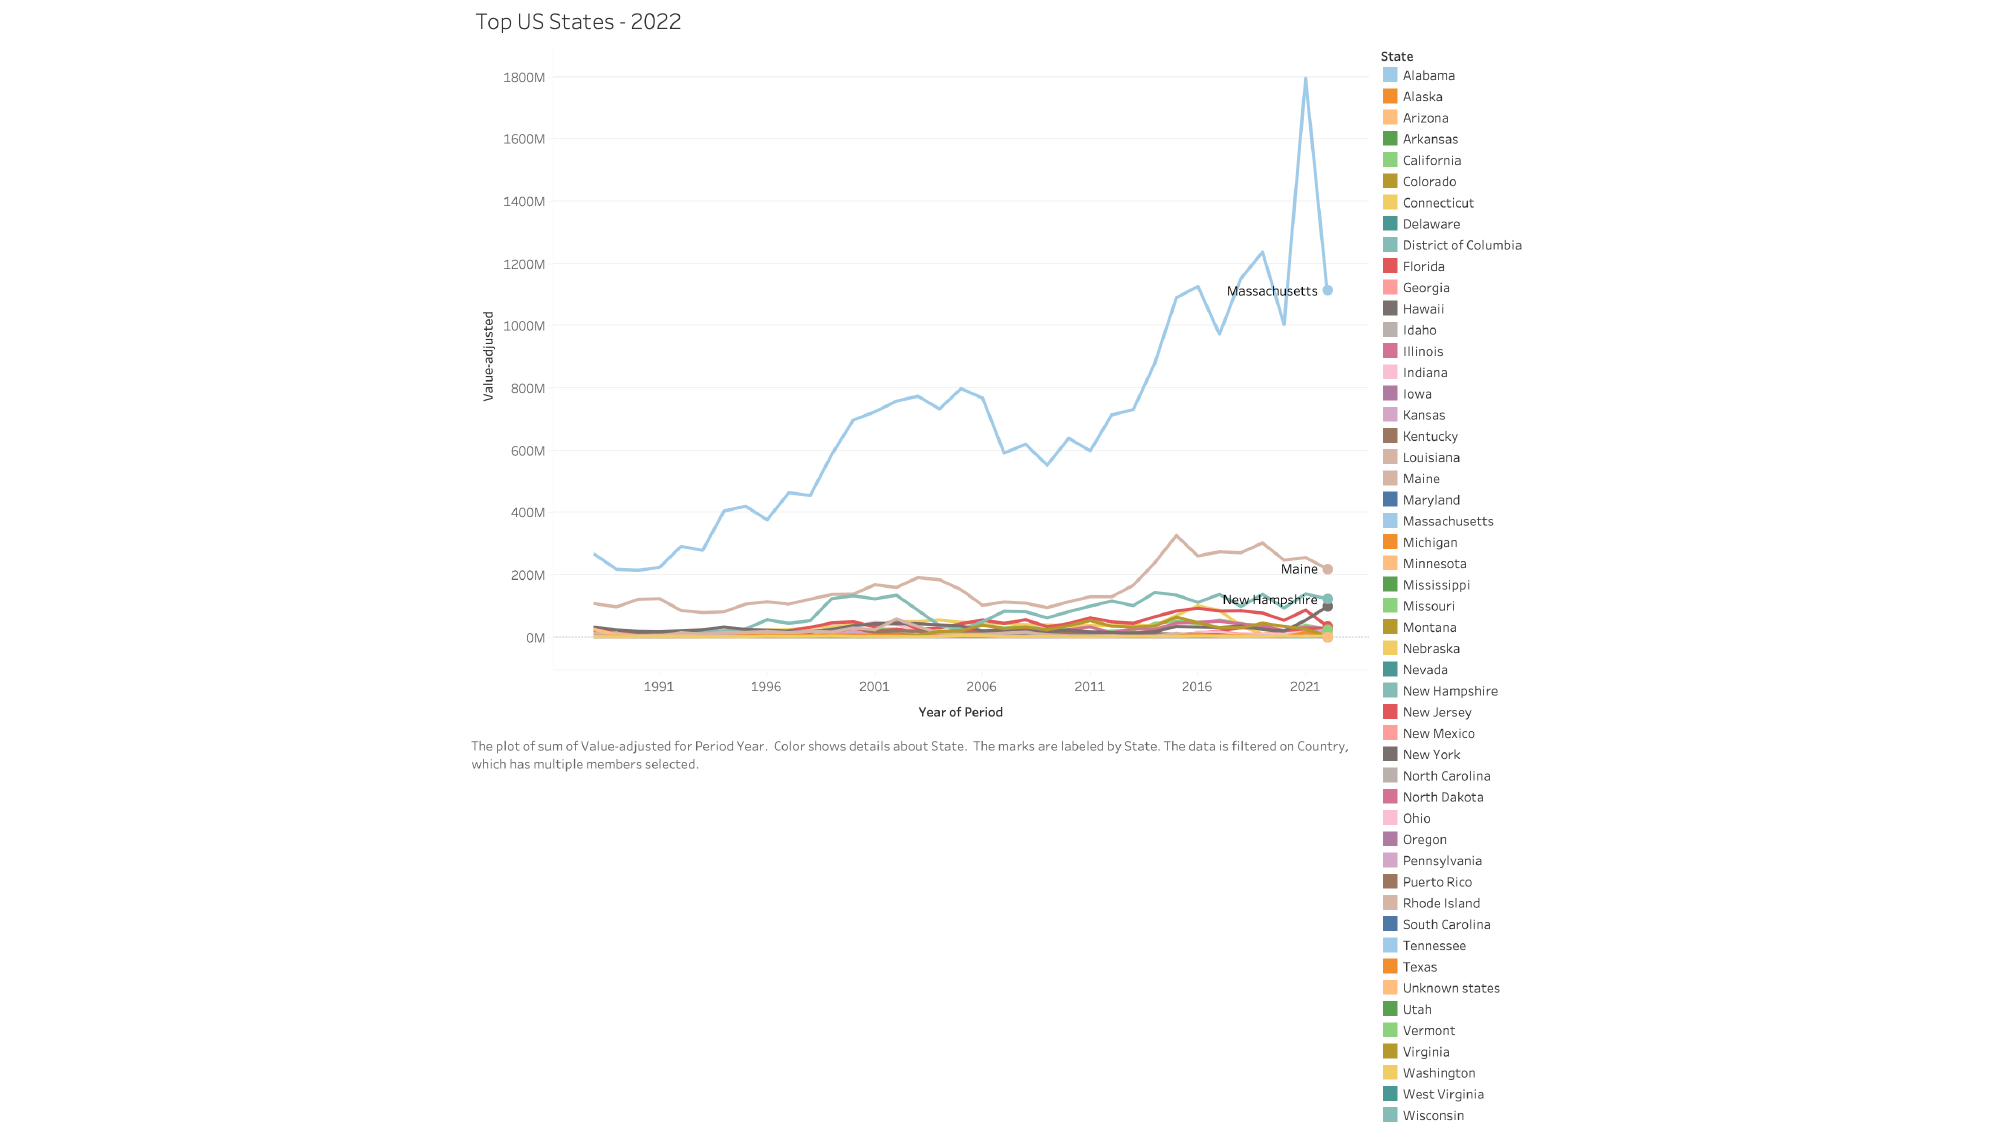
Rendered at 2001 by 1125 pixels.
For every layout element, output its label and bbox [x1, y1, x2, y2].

picture [471, 0, 1529, 1125]
